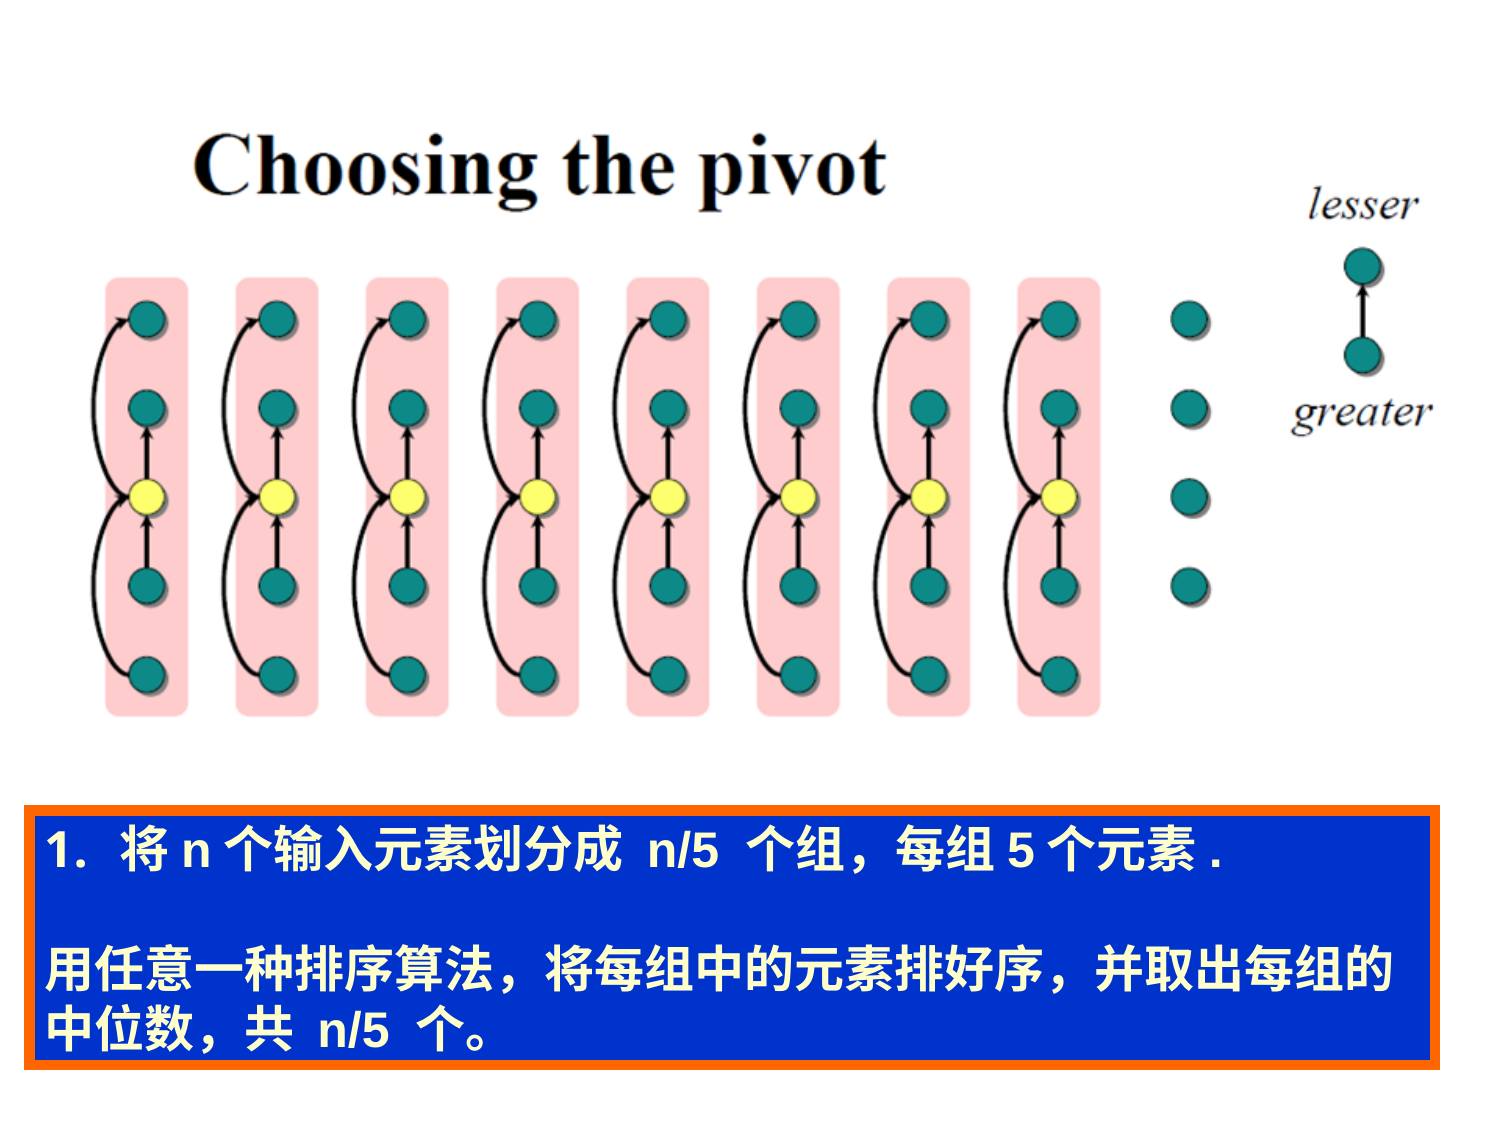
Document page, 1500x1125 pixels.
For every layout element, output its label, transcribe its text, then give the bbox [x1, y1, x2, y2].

picture [45, 125, 1455, 760]
text_box 将n个输入元素划分成 n/5 个组，每组5个元素. 用任意一种排序算法，将每组中的元素排好序，并取出每组的中位数，共 n/5 个。 [29, 810, 1436, 1066]
